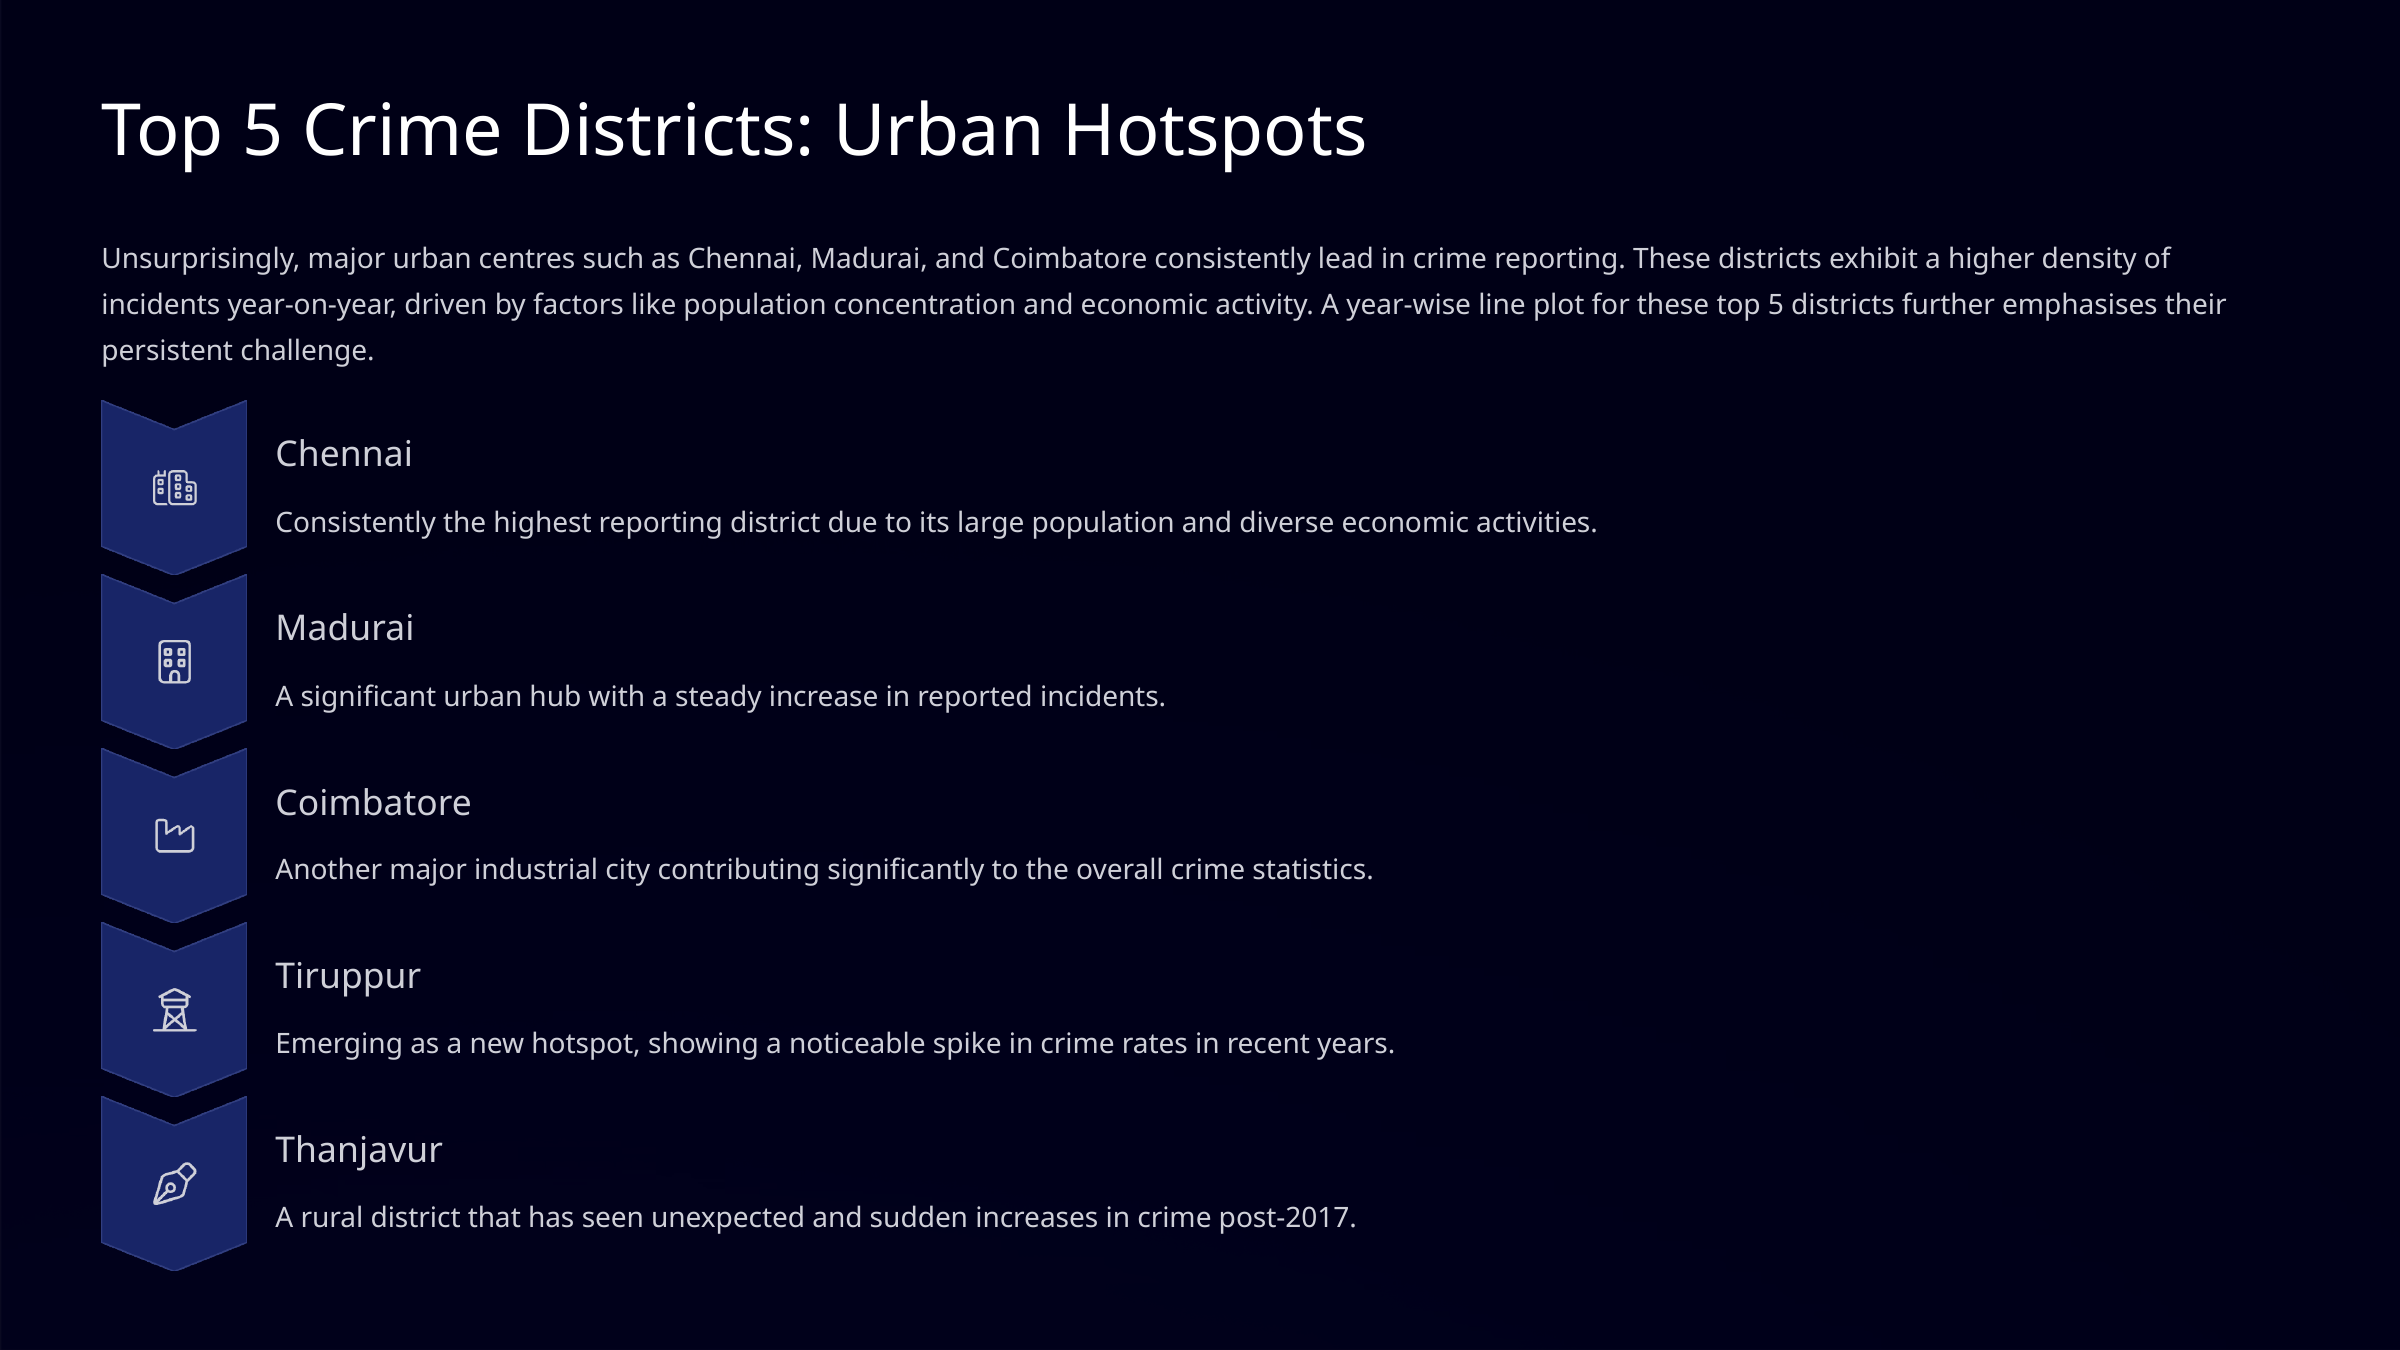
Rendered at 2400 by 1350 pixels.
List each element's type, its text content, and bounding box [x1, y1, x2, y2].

text_box Tiruppur [275, 951, 638, 997]
text_box Unsurprisingly, major urban centres such as Chennai, Madurai, and Coimbatore consistently lead in crime reporting. These districts exhibit a higher density of incidents year-on-year, driven by factors like population concentration and economic activity. A year-wise line plot for these top 5 districts further emphasises their persistent challenge. [101, 228, 2299, 368]
text_box Thanjavur [275, 1125, 638, 1171]
text_box A significant urban hub with a steady increase in reported incidents. [275, 665, 2299, 713]
text_box Coimbatore [275, 777, 638, 823]
text_box Consistently the highest reporting district due to its large population and diverse economic activities. [275, 491, 2299, 539]
text_box Emerging as a new hotspot, showing a noticeable spike in crime rates in recent years. [275, 1013, 2299, 1061]
text_box Chennai [275, 429, 638, 475]
text_box Another major industrial city contributing significantly to the overall crime statistics. [275, 839, 2299, 887]
picture [101, 400, 247, 1271]
text_box Madurai [275, 603, 638, 649]
text_box Top 5 Crime Districts: Urban Hotspots [101, 79, 1327, 171]
text_box A rural district that has seen unexpected and sudden increases in crime post-2017. [275, 1187, 2299, 1235]
